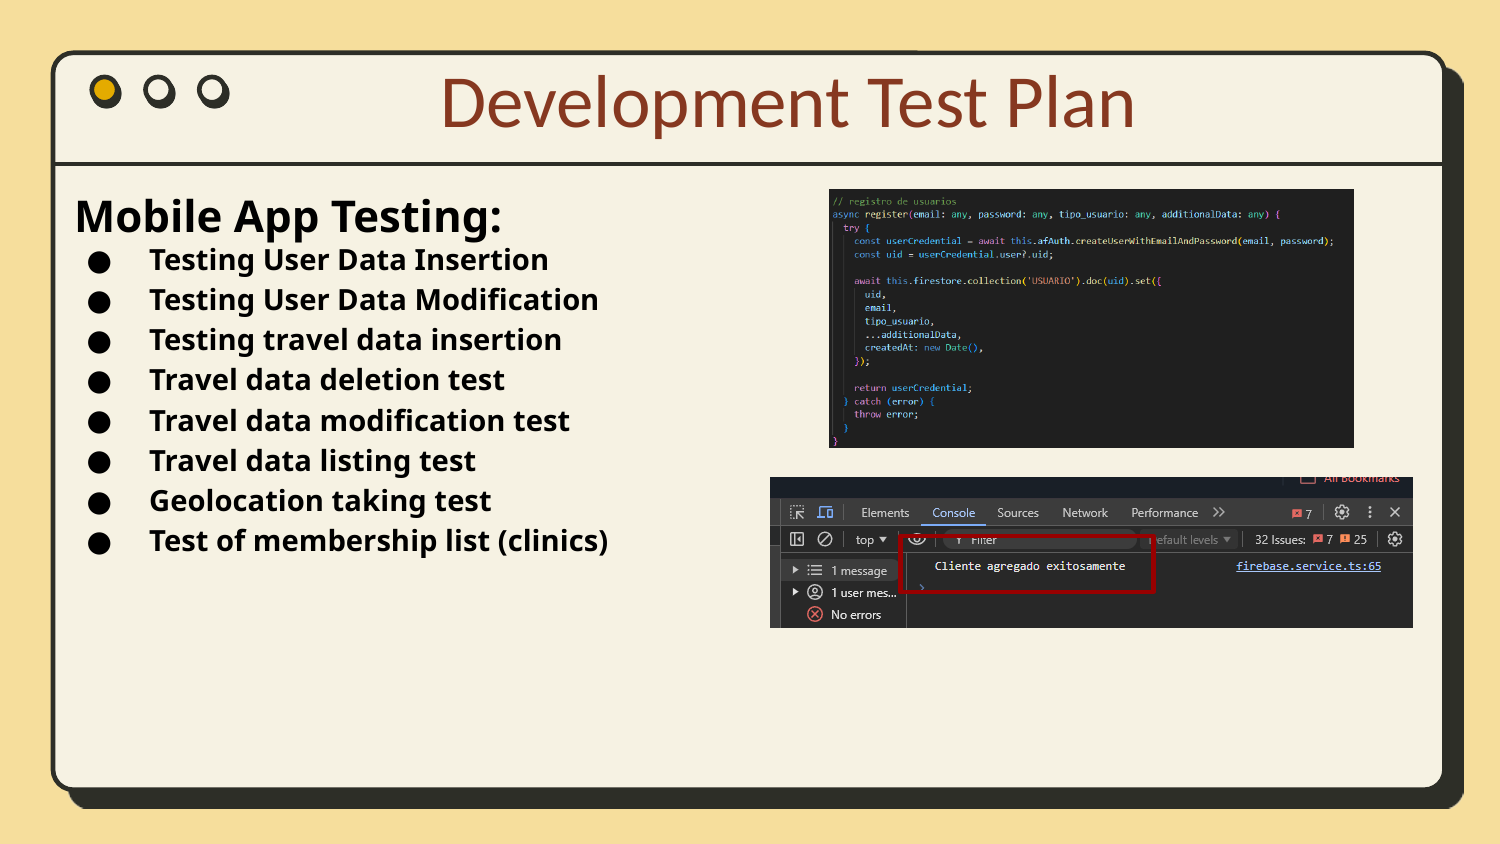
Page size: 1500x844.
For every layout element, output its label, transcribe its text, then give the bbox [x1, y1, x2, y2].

picture [829, 189, 1354, 448]
picture [770, 477, 1413, 628]
text_box Mobile App Testing: Testing User Data Insertion Testing User Data Modification Testing travel data insertion Travel data deletion test Travel data modification test Travel data listing test Geolocation taking test Test of membership list (clinics) [59, 173, 1432, 615]
title Development Test Plan [109, 61, 1468, 159]
